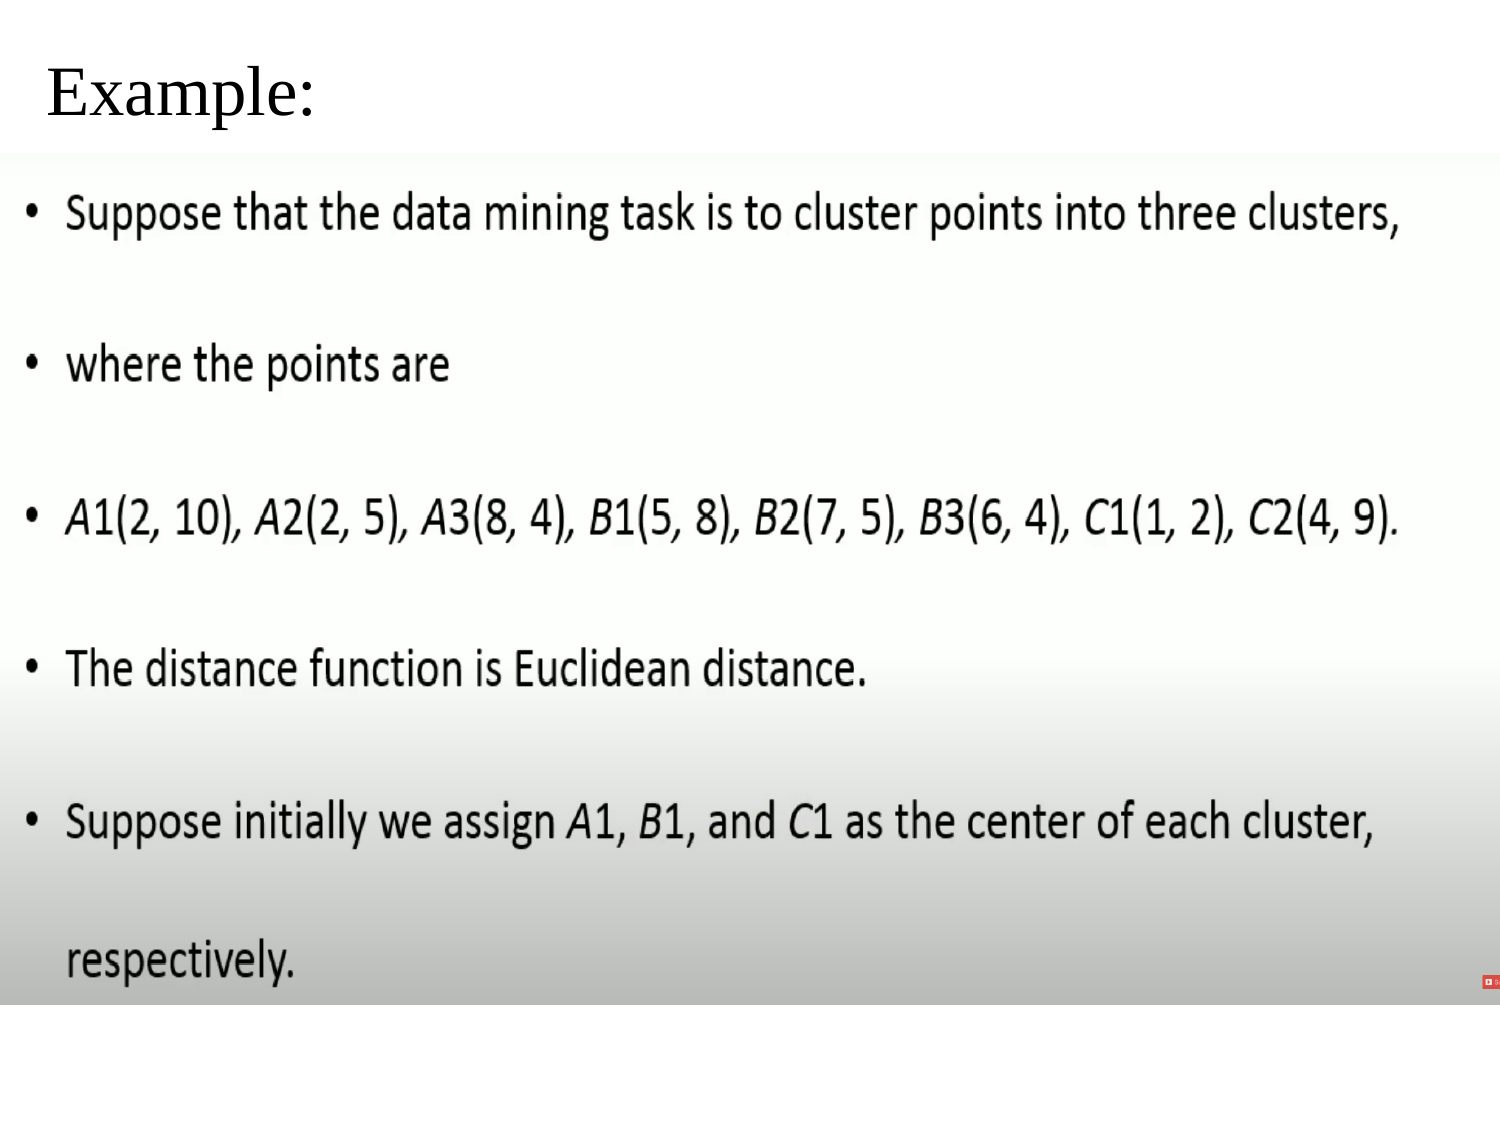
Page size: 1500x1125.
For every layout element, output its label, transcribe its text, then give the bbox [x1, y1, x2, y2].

title Example: [30, 45, 1426, 129]
picture [0, 153, 1500, 1006]
